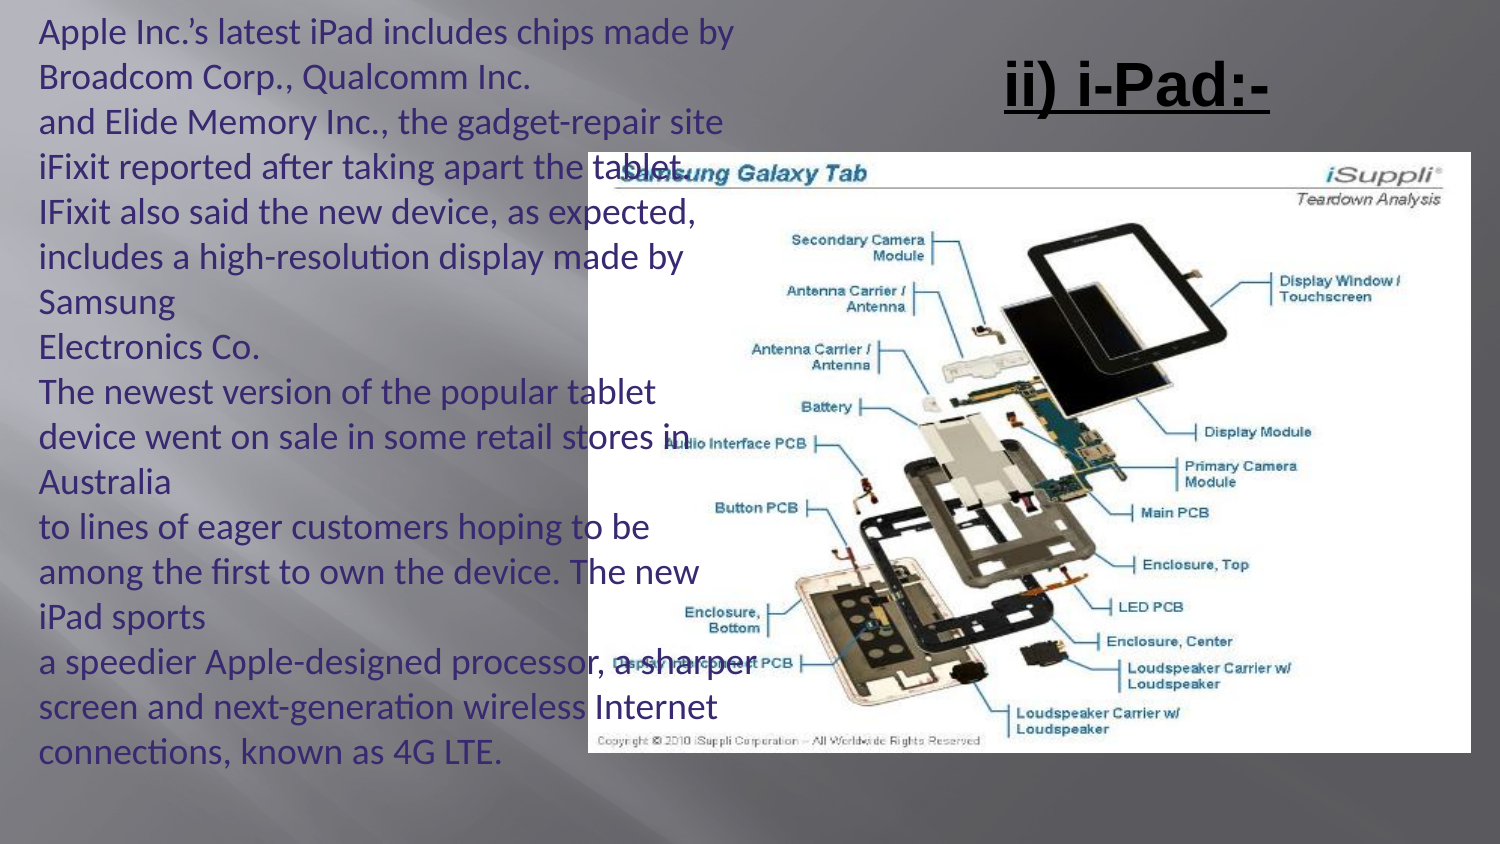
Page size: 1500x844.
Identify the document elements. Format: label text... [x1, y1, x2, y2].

text_box ii) i-Pad:- [867, 18, 1445, 134]
text_box Apple Inc.’s latest iPad includes chips made by Broadcom Corp., Qualcomm Inc. and Elide Memory Inc., the gadget-repair site iFixit reported after taking apart the tablet. IFixit also said the new device, as expected, includes a high-resolution display made by Samsung Electronics Co. The newest version of the popular tablet device went on sale in some retail stores in Australia to lines of eager customers hoping to be among the first to own the device. The new iPad sports a speedier Apple-designed processor, a sharper screen and next-generation wireless Internet connections, known as 4G LTE. [23, 0, 774, 780]
picture [587, 151, 1471, 753]
